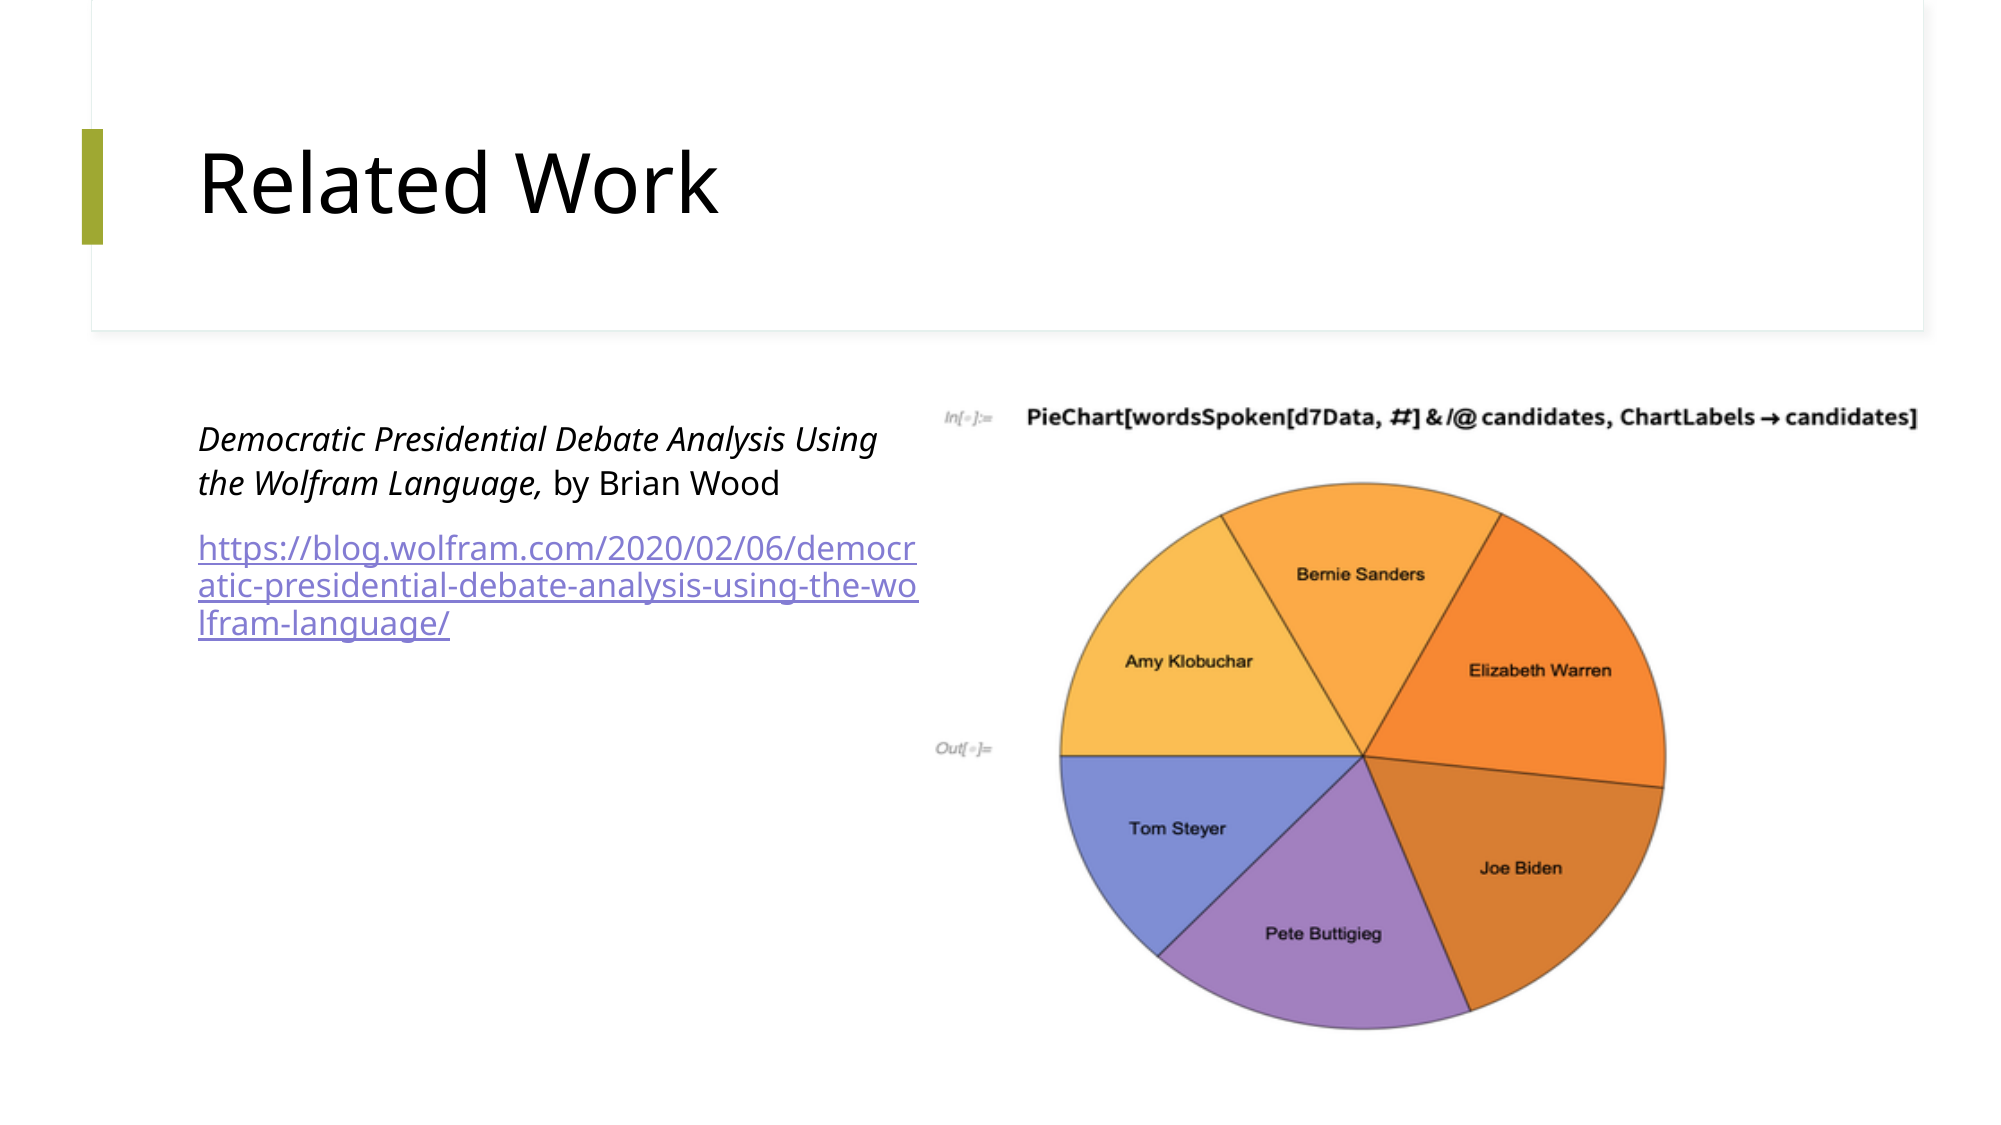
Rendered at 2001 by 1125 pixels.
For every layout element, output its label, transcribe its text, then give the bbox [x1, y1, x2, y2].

list Democratic Presidential Debate Analysis Using the Wolfram Language, by Brian Wood https://blog.wolfram.com/2020/02/06/democratic-presidential-debate-analysis-using-the-wolfram-language/ [183, 406, 934, 1013]
picture [934, 406, 1918, 1035]
title Related Work [183, 90, 1851, 284]
